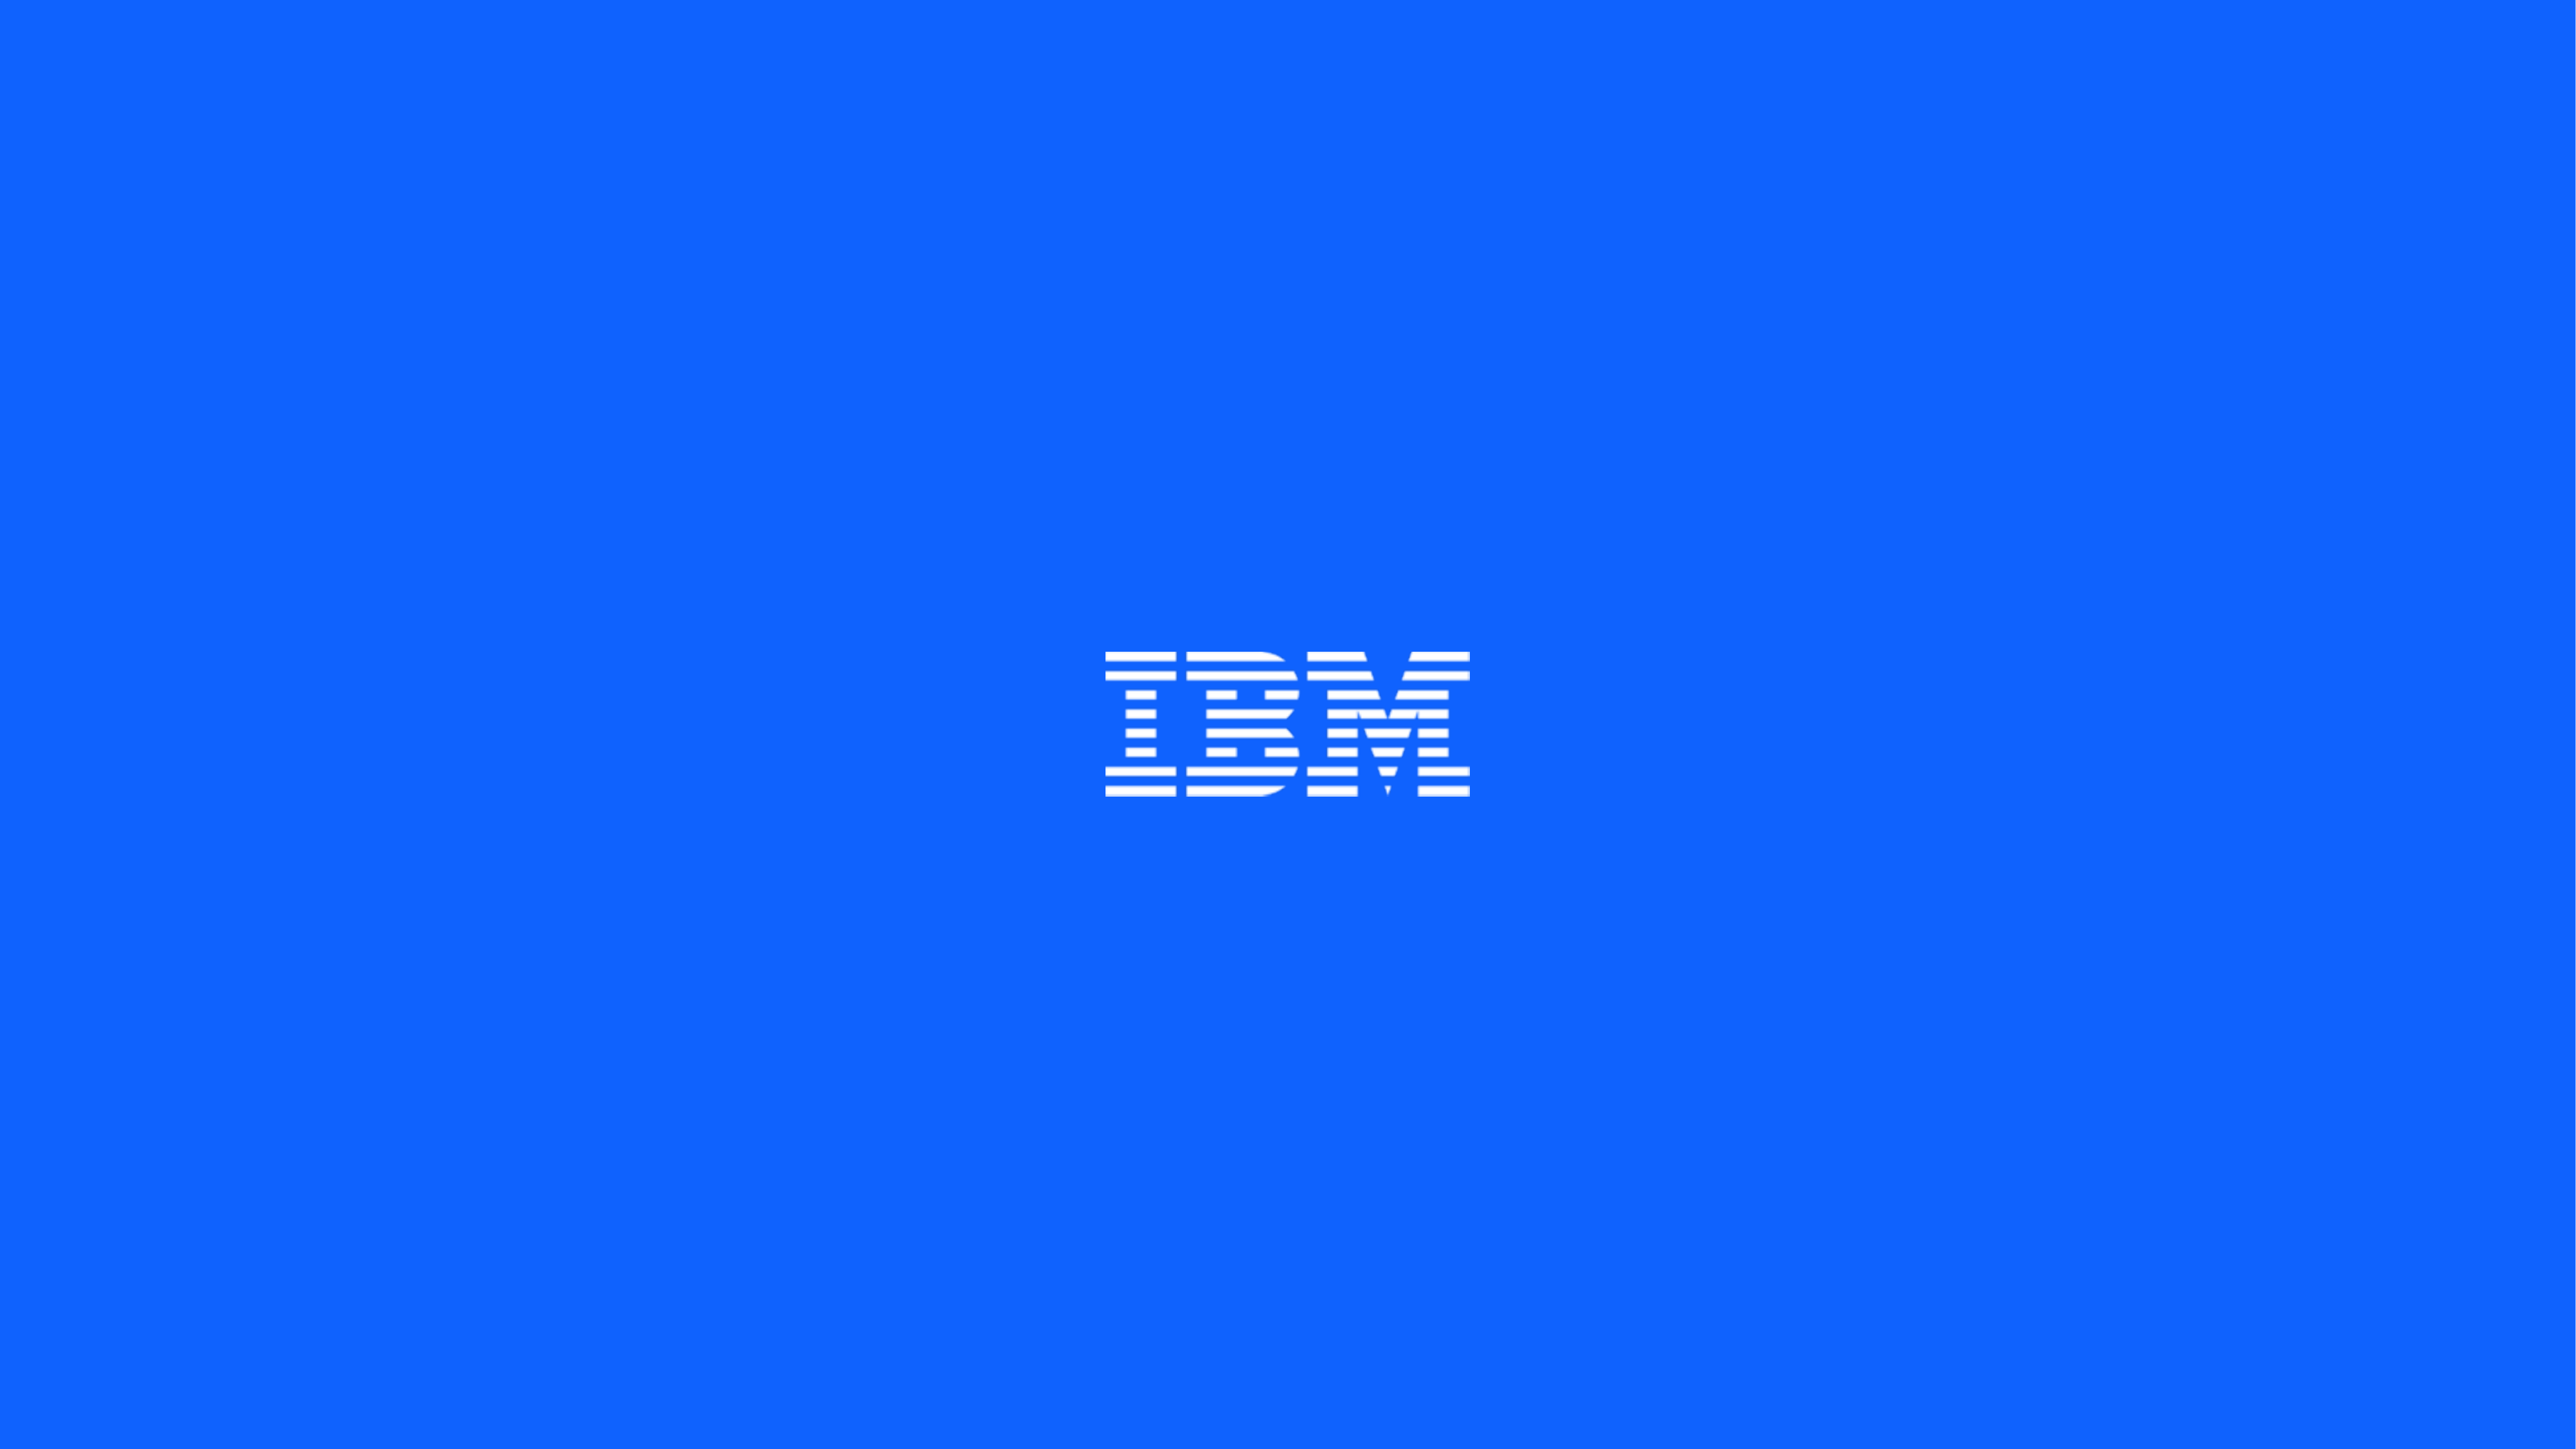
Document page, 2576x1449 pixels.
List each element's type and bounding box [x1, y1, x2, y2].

picture [1105, 652, 1470, 797]
